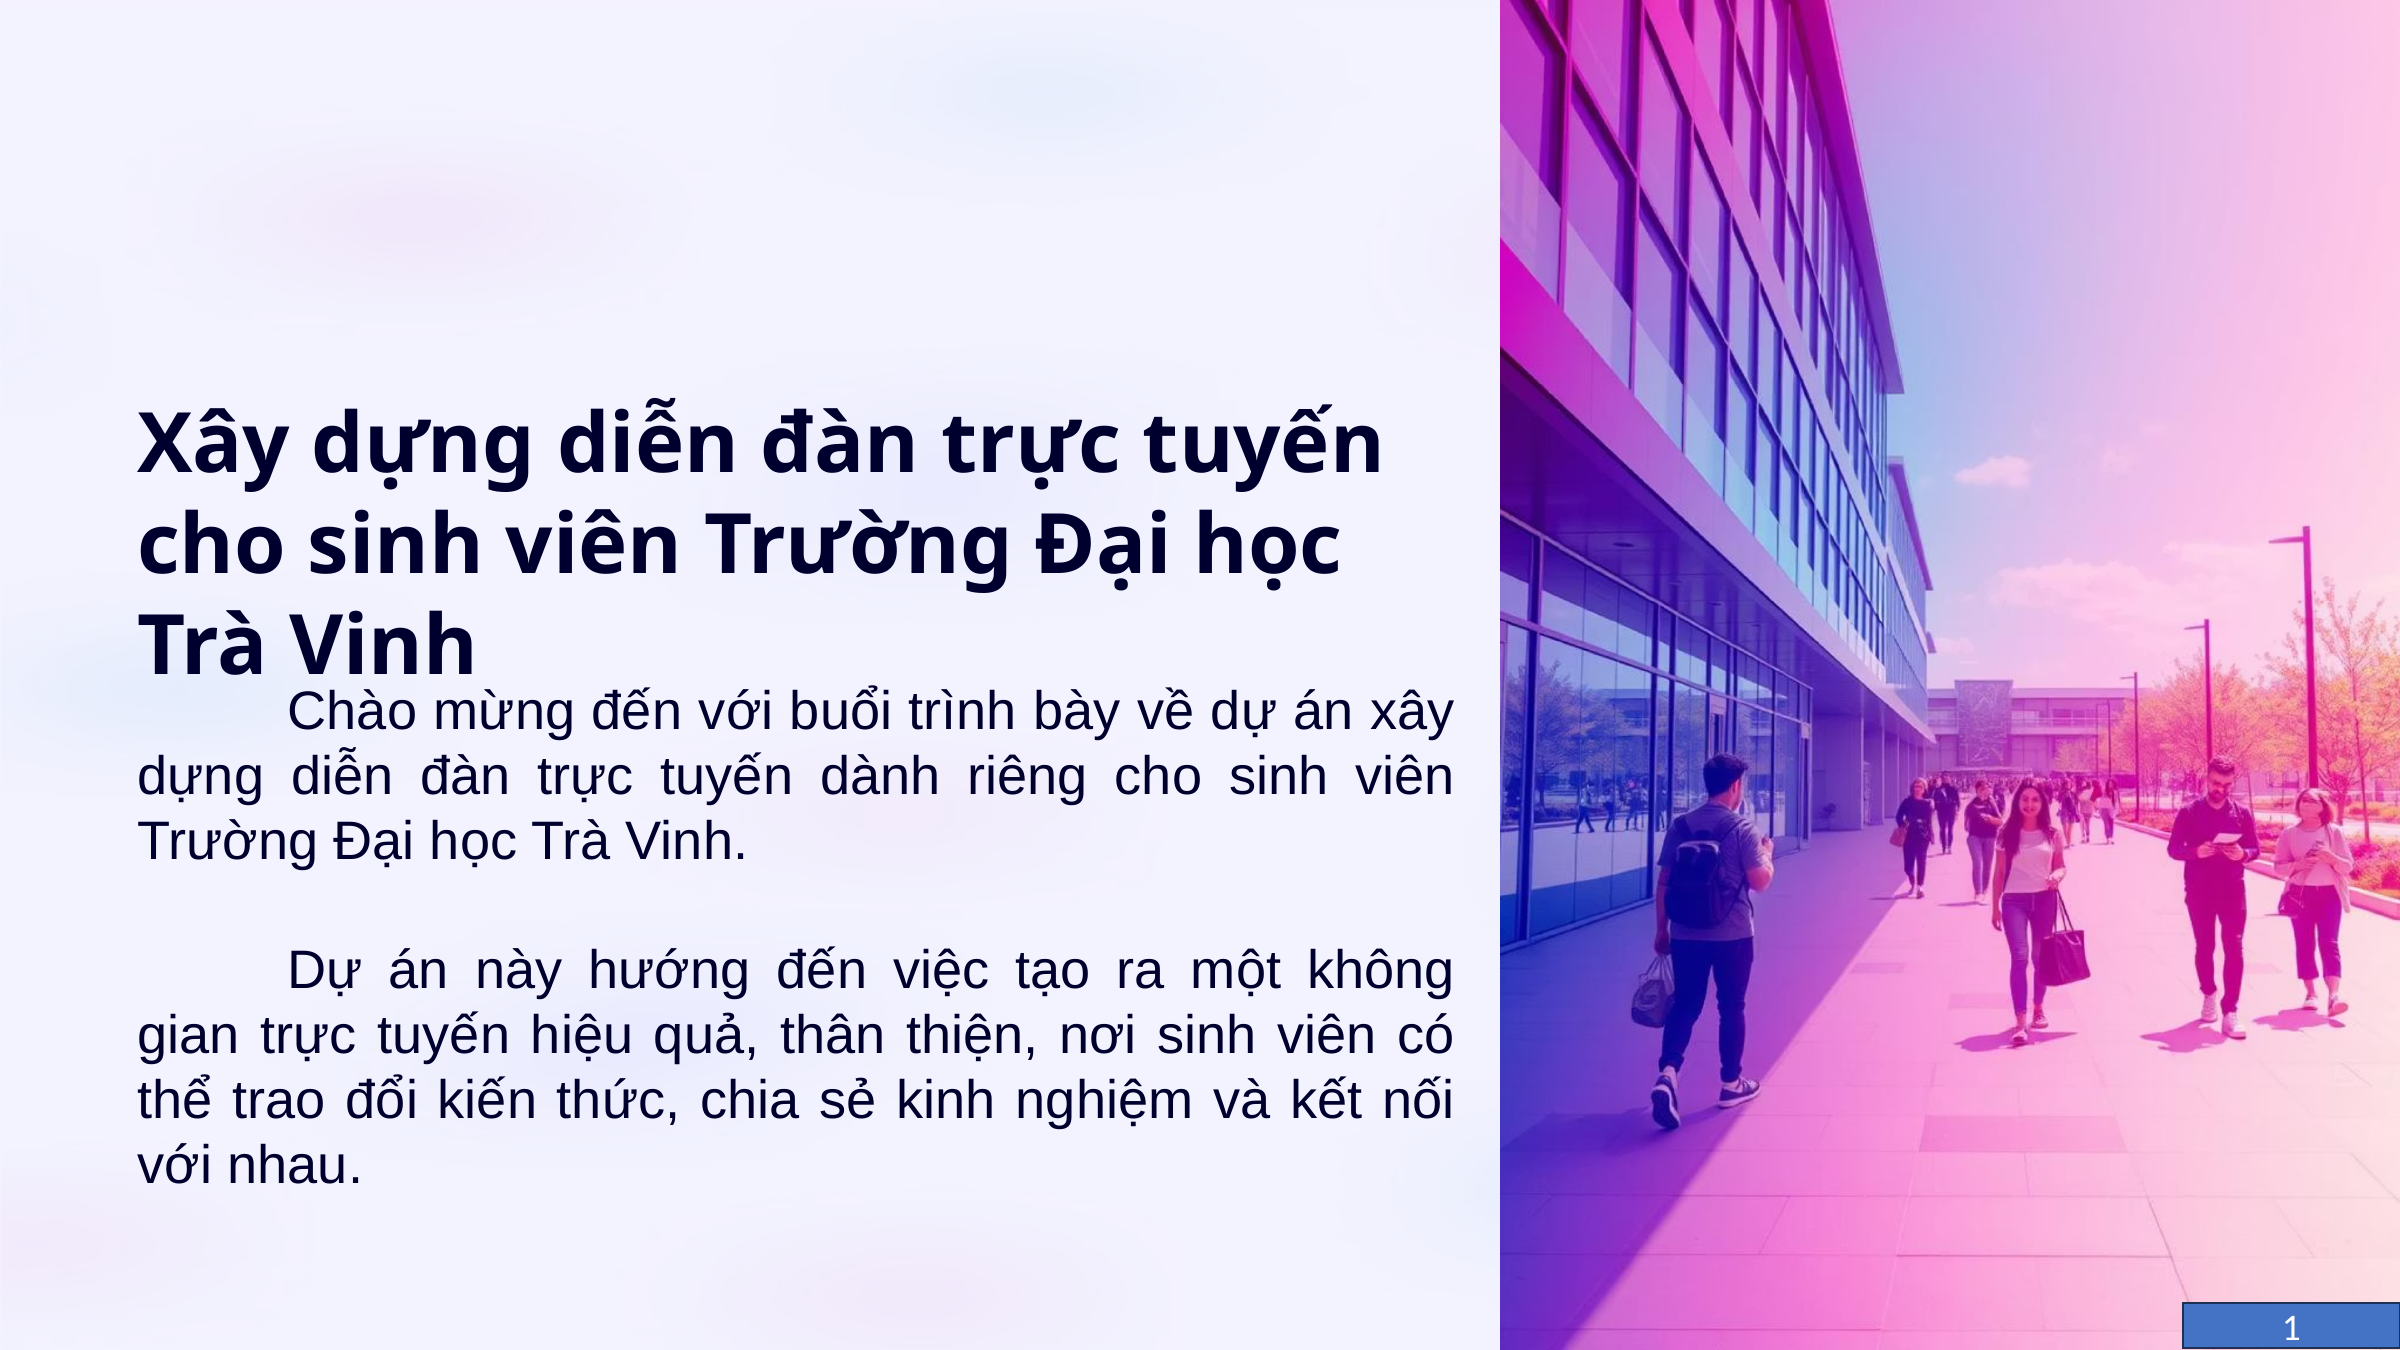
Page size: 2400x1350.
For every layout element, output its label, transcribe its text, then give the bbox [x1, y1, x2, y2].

picture [1499, 0, 2400, 1350]
text_box Chào mừng đến với buổi trình bày về dự án xây dựng diễn đàn trực tuyến dành riêng cho sinh viên Trường Đại học Trà Vinh. Dự án này hướng đến việc tạo ra một không gian trực tuyến hiệu quả, thân thiện, nơi sinh viên có thể trao đổi kiến thức, chia sẻ kinh nghiệm và kết nối với nhau. [137, 675, 1457, 1259]
text_box Xây dựng diễn đàn trực tuyến cho sinh viên Trường Đại học Trà Vinh [137, 387, 1404, 675]
